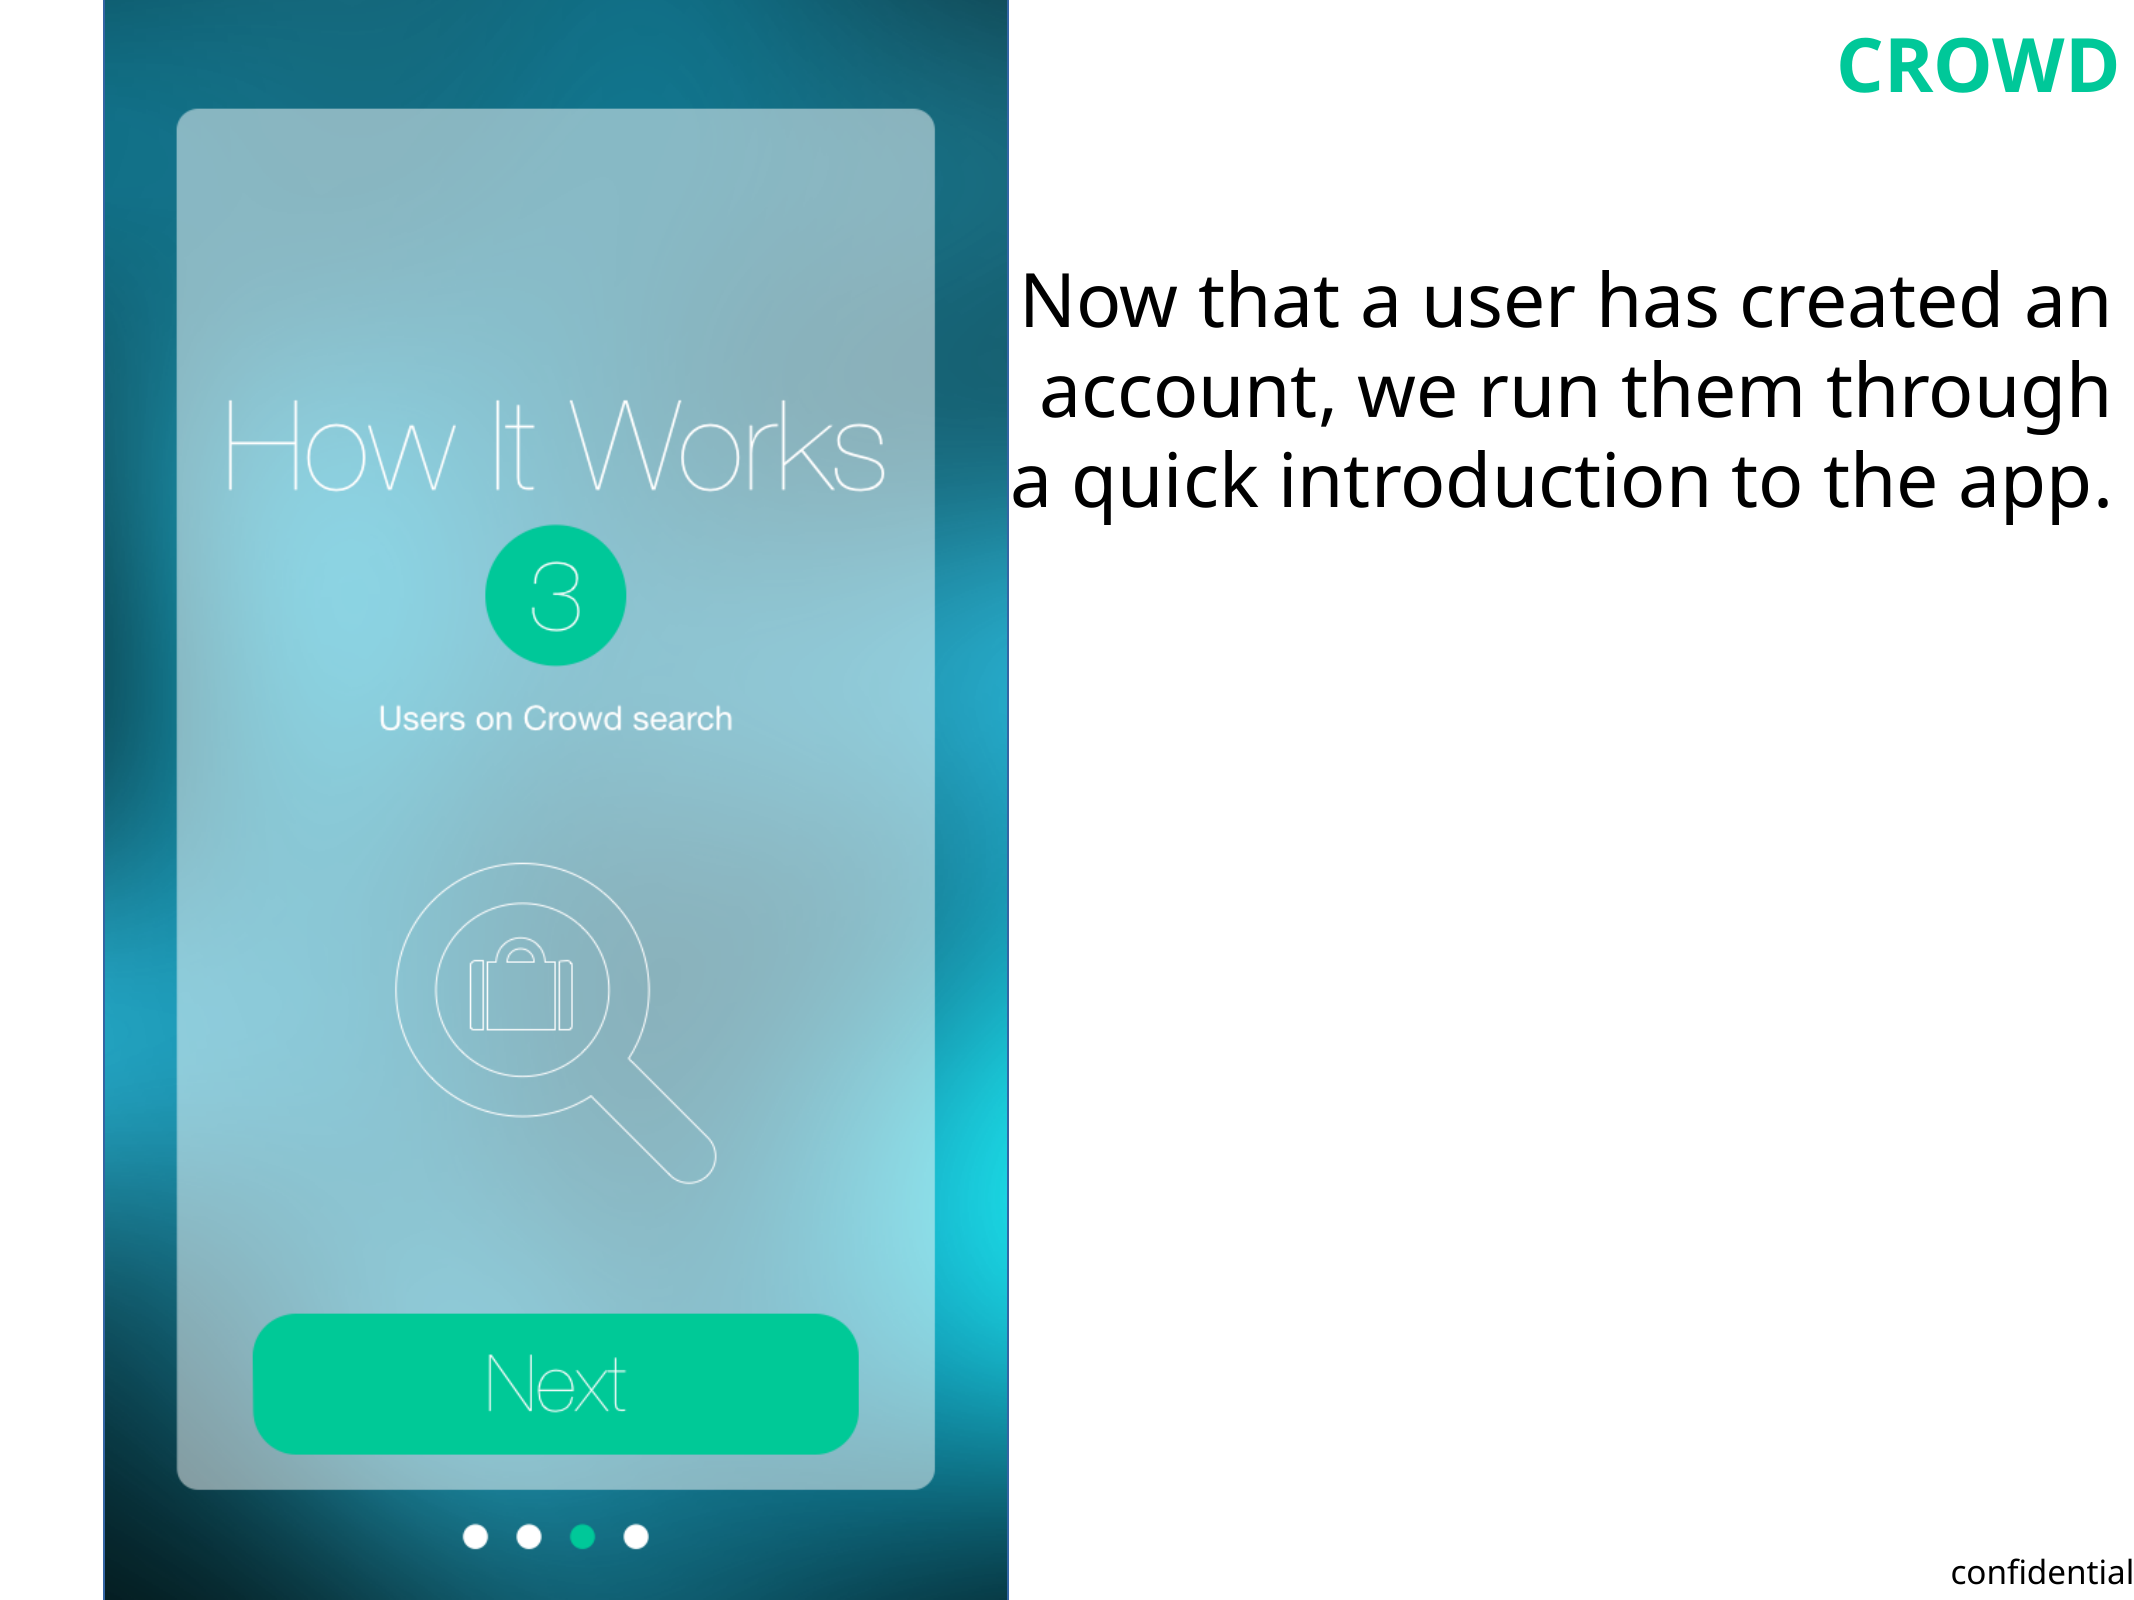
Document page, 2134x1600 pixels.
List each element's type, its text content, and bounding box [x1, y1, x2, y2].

picture [104, 0, 1007, 1600]
text_box Now that a user has created an account, we run them through a quick introduction to the app. [1015, 244, 2122, 531]
